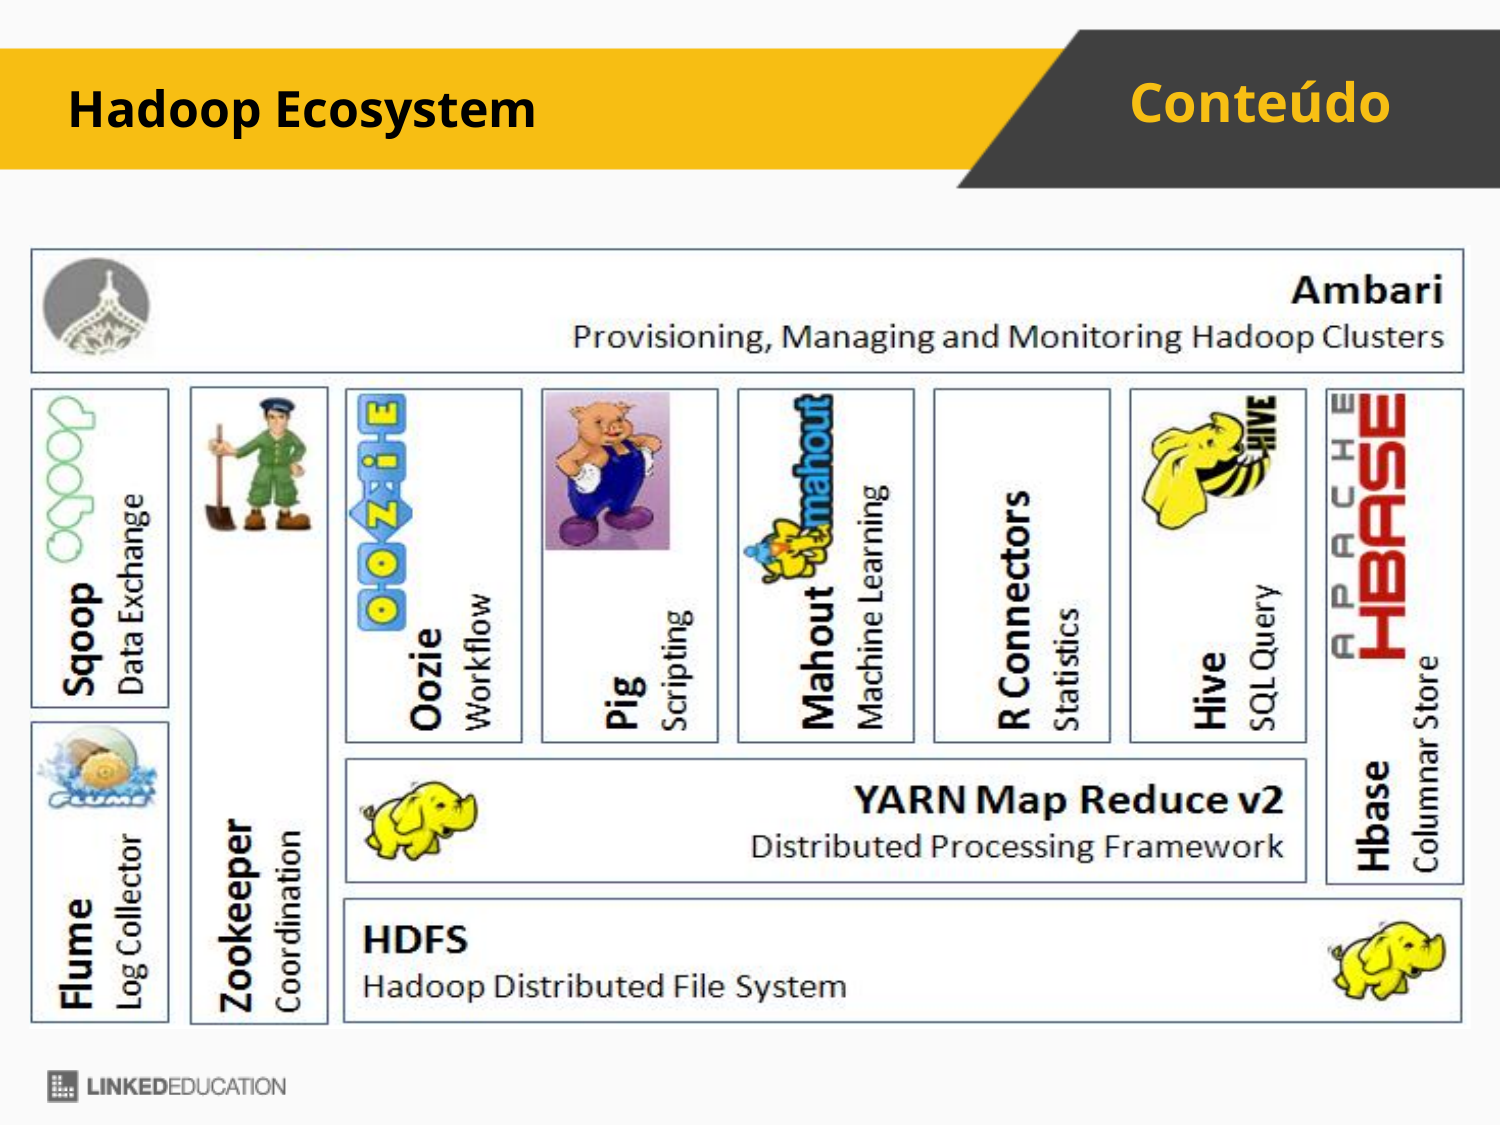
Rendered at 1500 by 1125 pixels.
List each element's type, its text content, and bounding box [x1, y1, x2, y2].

picture [0, 0, 1500, 1125]
text_box Hadoop Ecosystem [53, 69, 1030, 145]
